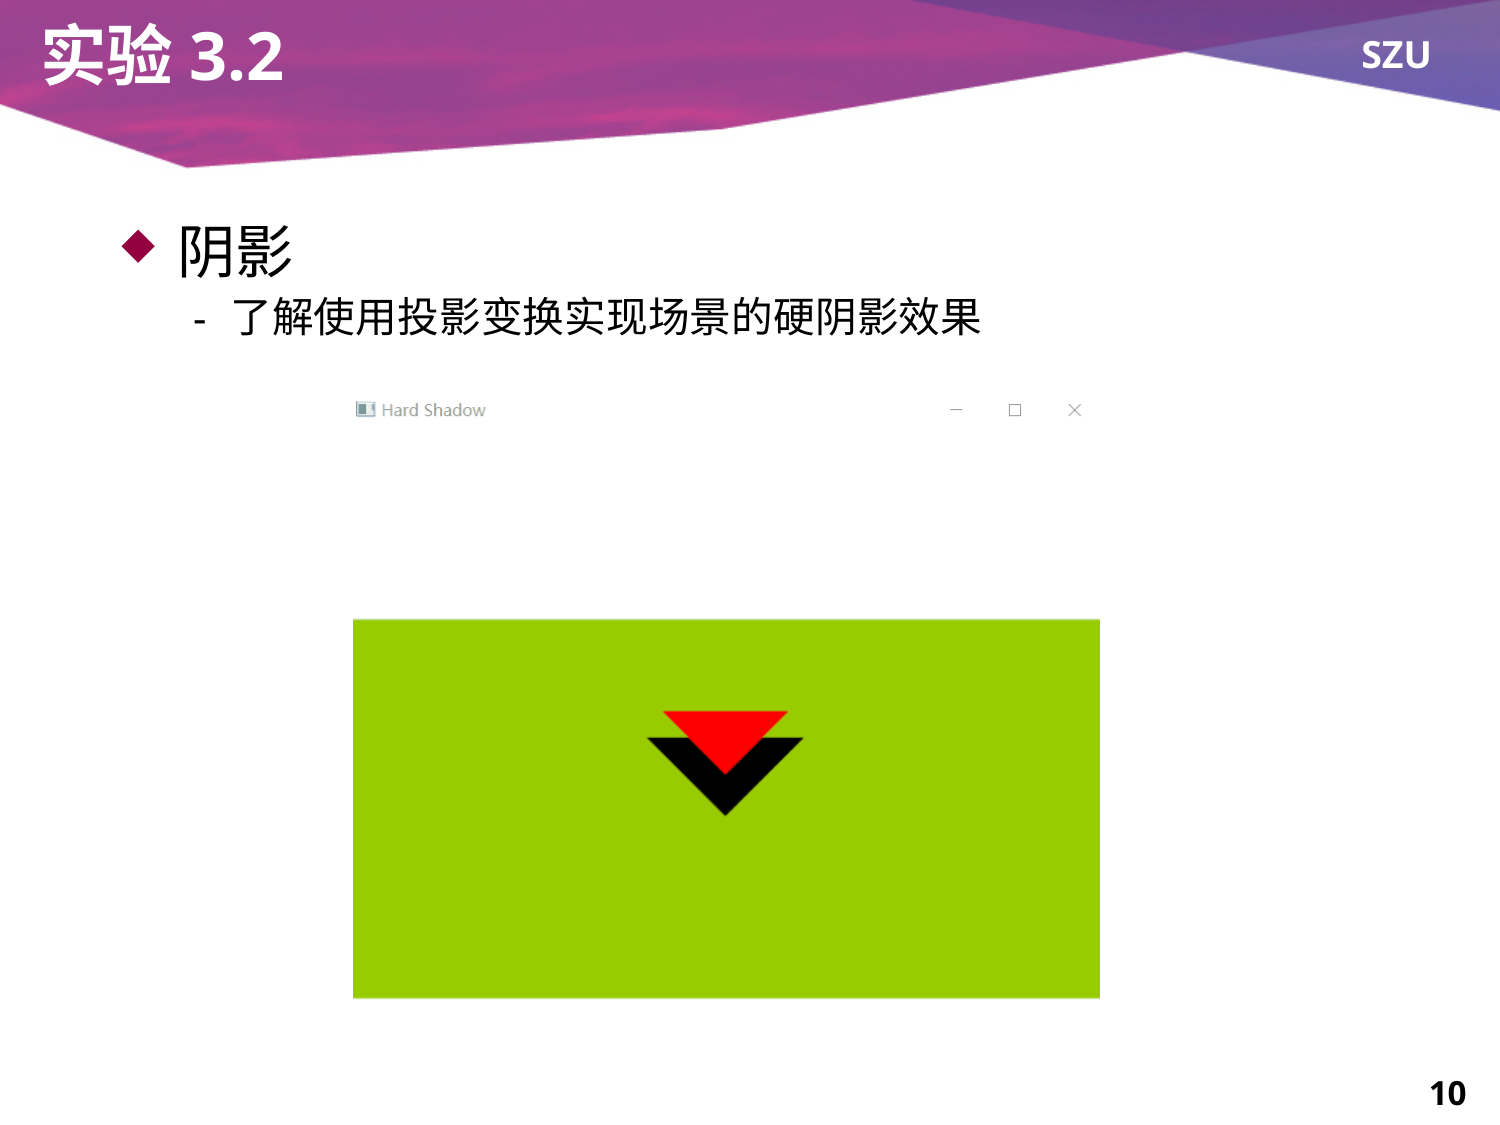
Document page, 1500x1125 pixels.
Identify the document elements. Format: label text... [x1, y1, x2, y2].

list 阴影 了解使用投影变换实现场景的硬阴影效果 [103, 216, 1397, 930]
picture [0, 0, 1500, 1125]
title 实验3.2 [25, 15, 1320, 104]
slide_number 10 [1384, 1065, 1500, 1125]
